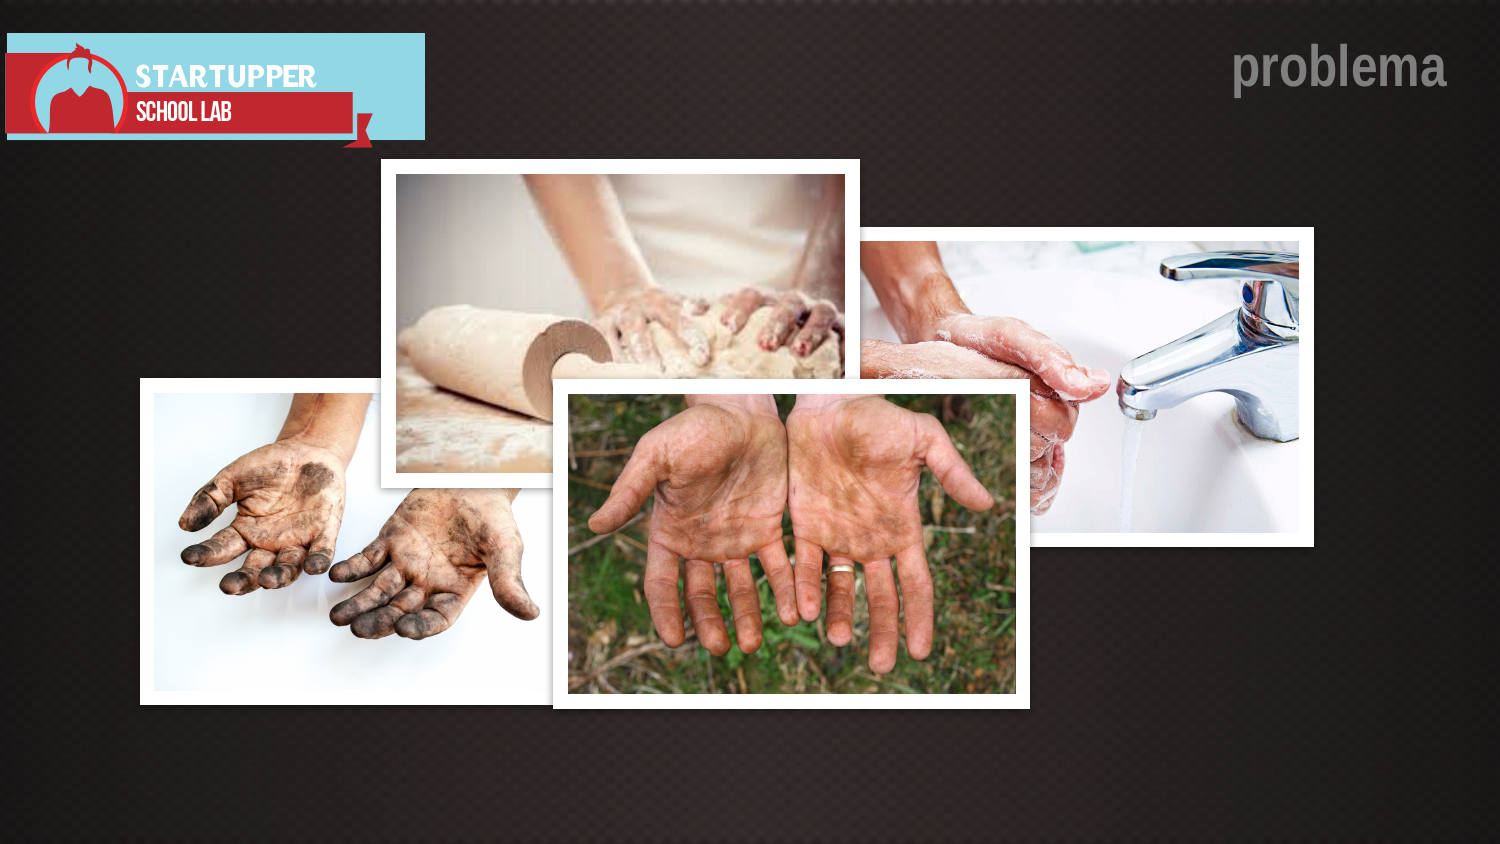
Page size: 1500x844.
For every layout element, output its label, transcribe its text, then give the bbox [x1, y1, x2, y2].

text_box problema [1216, 20, 1500, 107]
picture [0, 0, 1500, 844]
